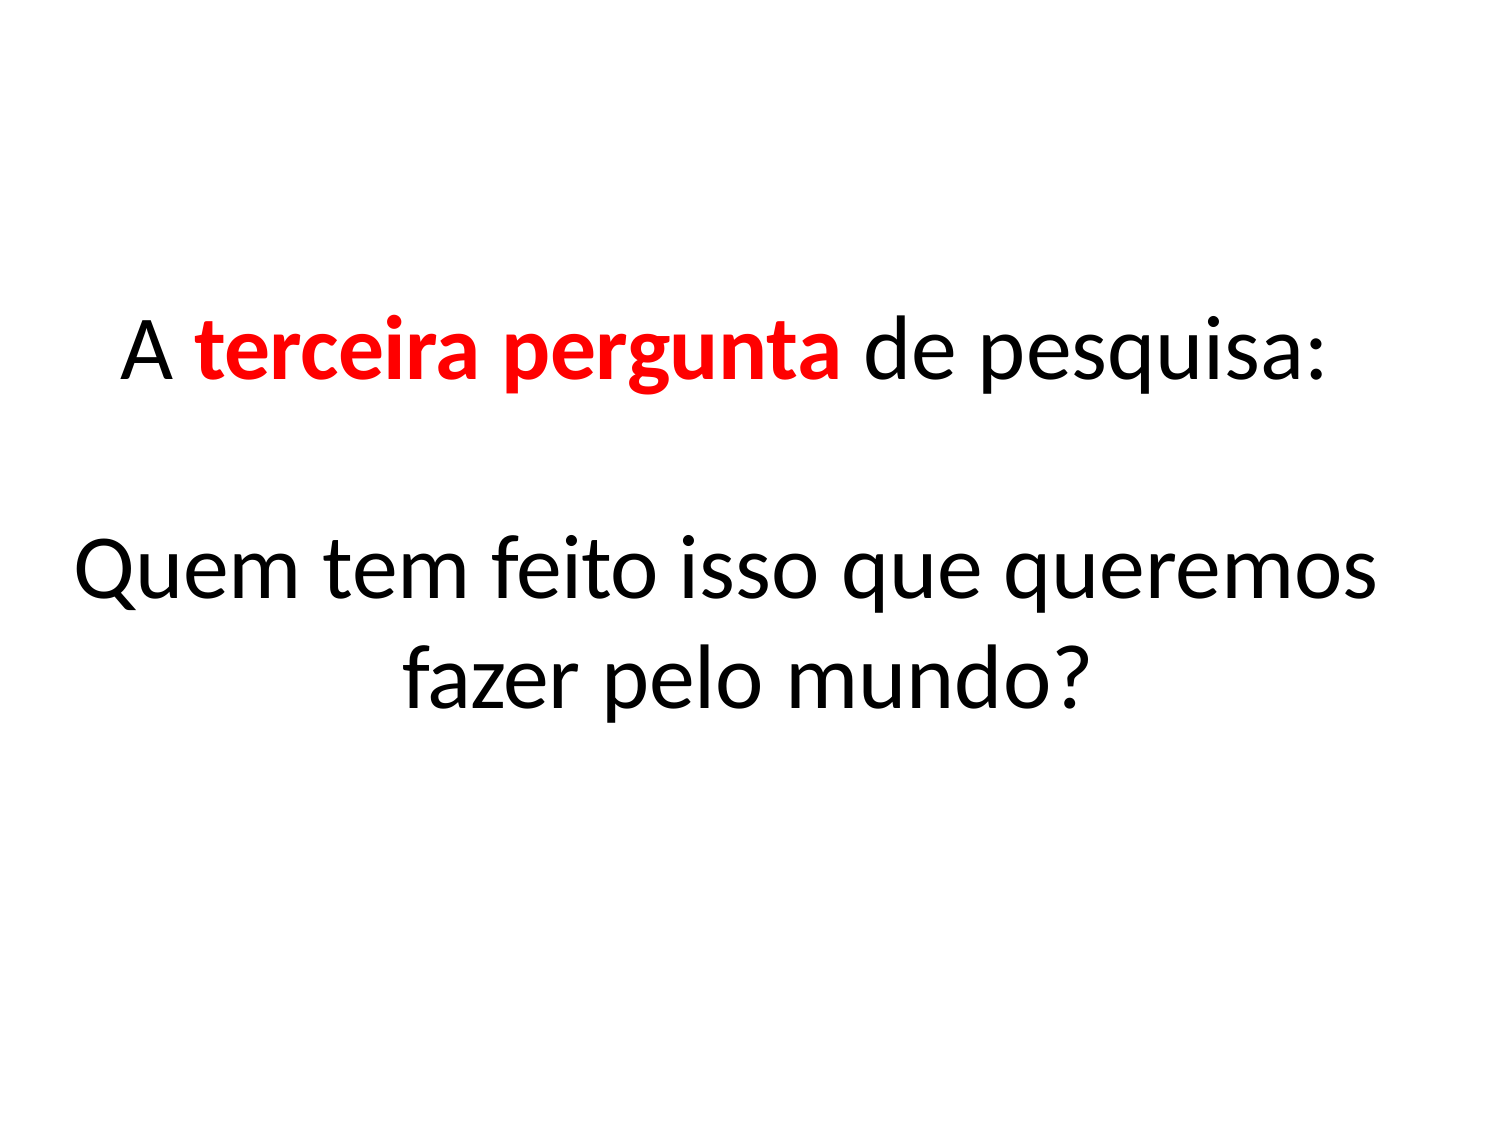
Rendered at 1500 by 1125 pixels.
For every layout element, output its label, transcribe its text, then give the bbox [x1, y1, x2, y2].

text_box A terceira pergunta de pesquisa: [118, 285, 1340, 398]
text_box Quem tem feito isso que queremos fazer pelo mundo? [71, 505, 1387, 727]
